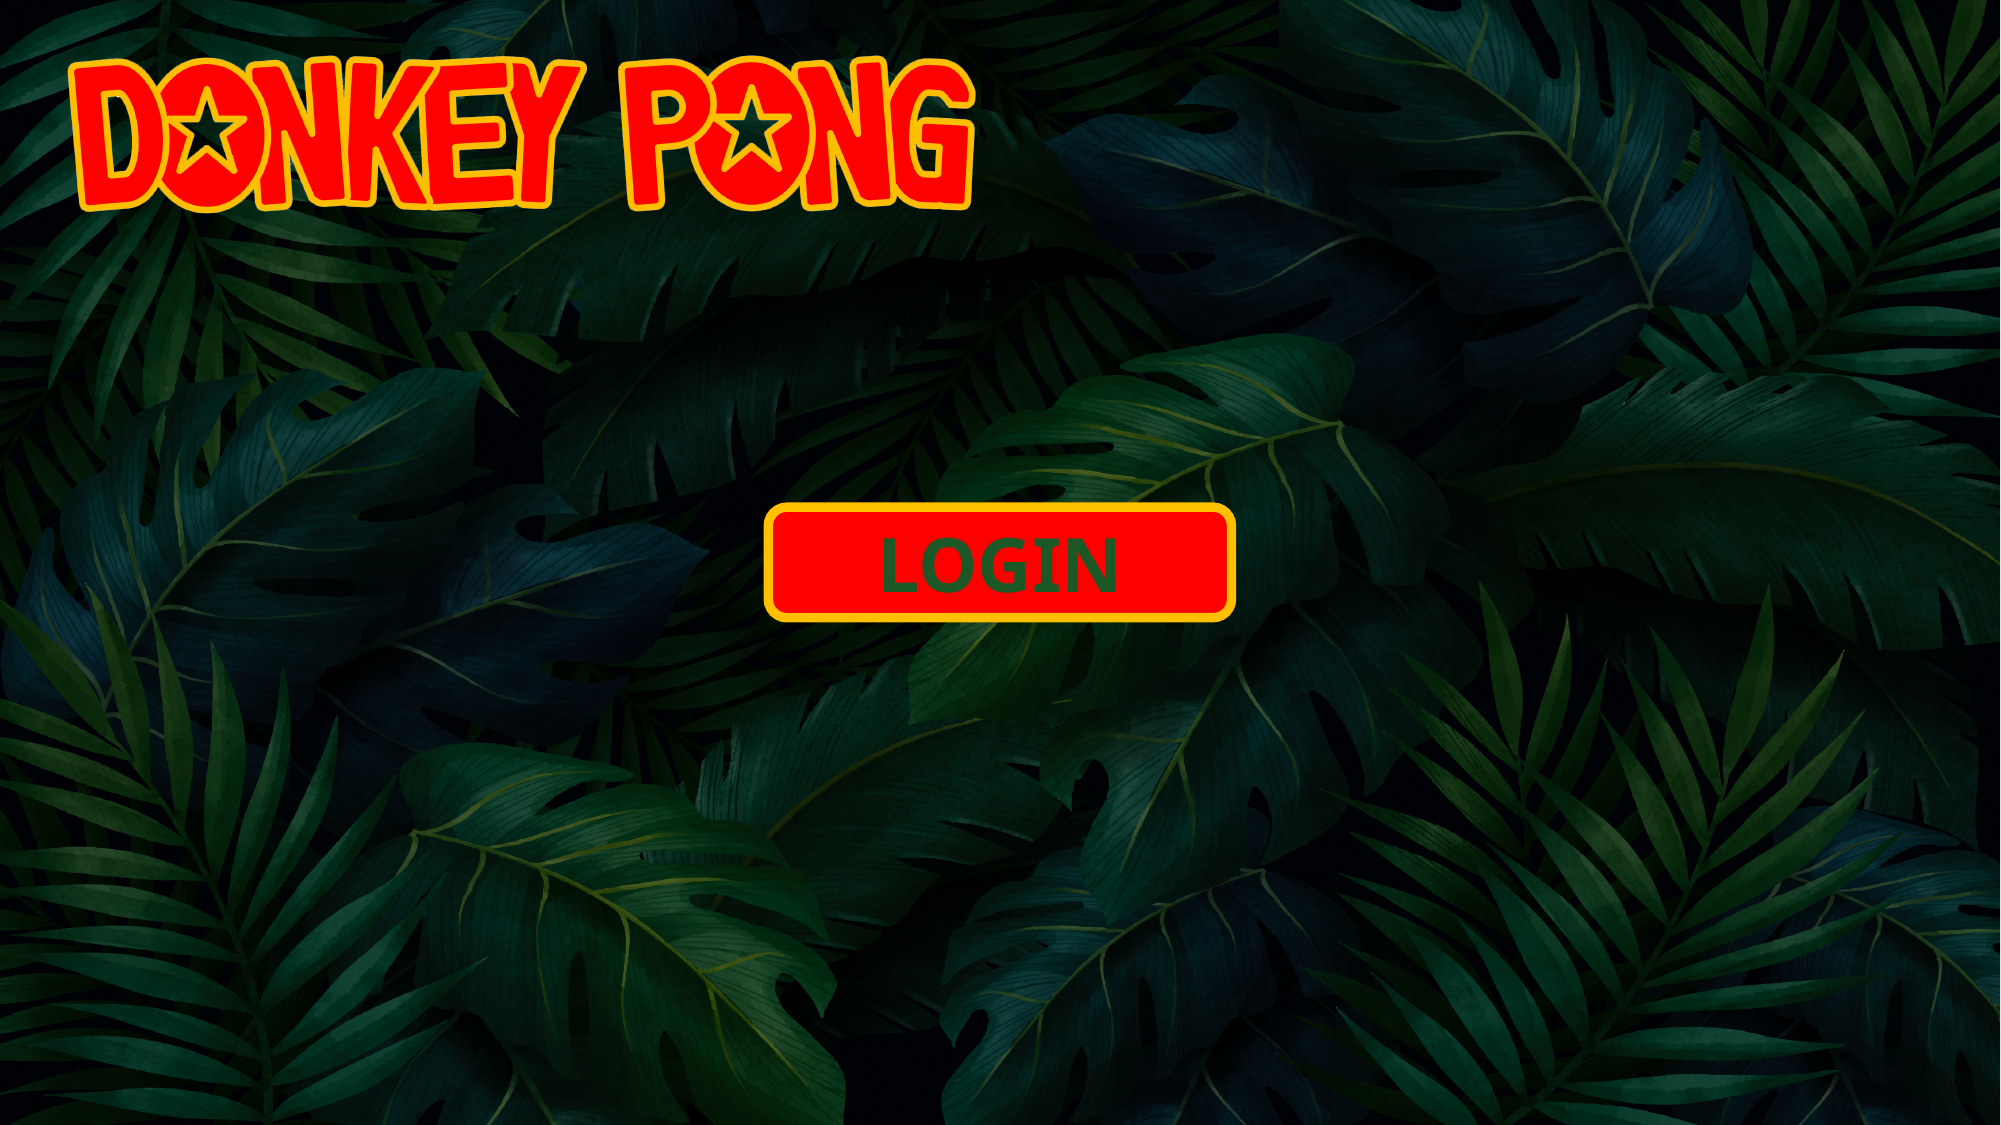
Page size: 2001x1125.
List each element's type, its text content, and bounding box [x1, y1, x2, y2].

picture [0, 0, 2001, 1125]
text_box LOGIN [767, 506, 1233, 619]
